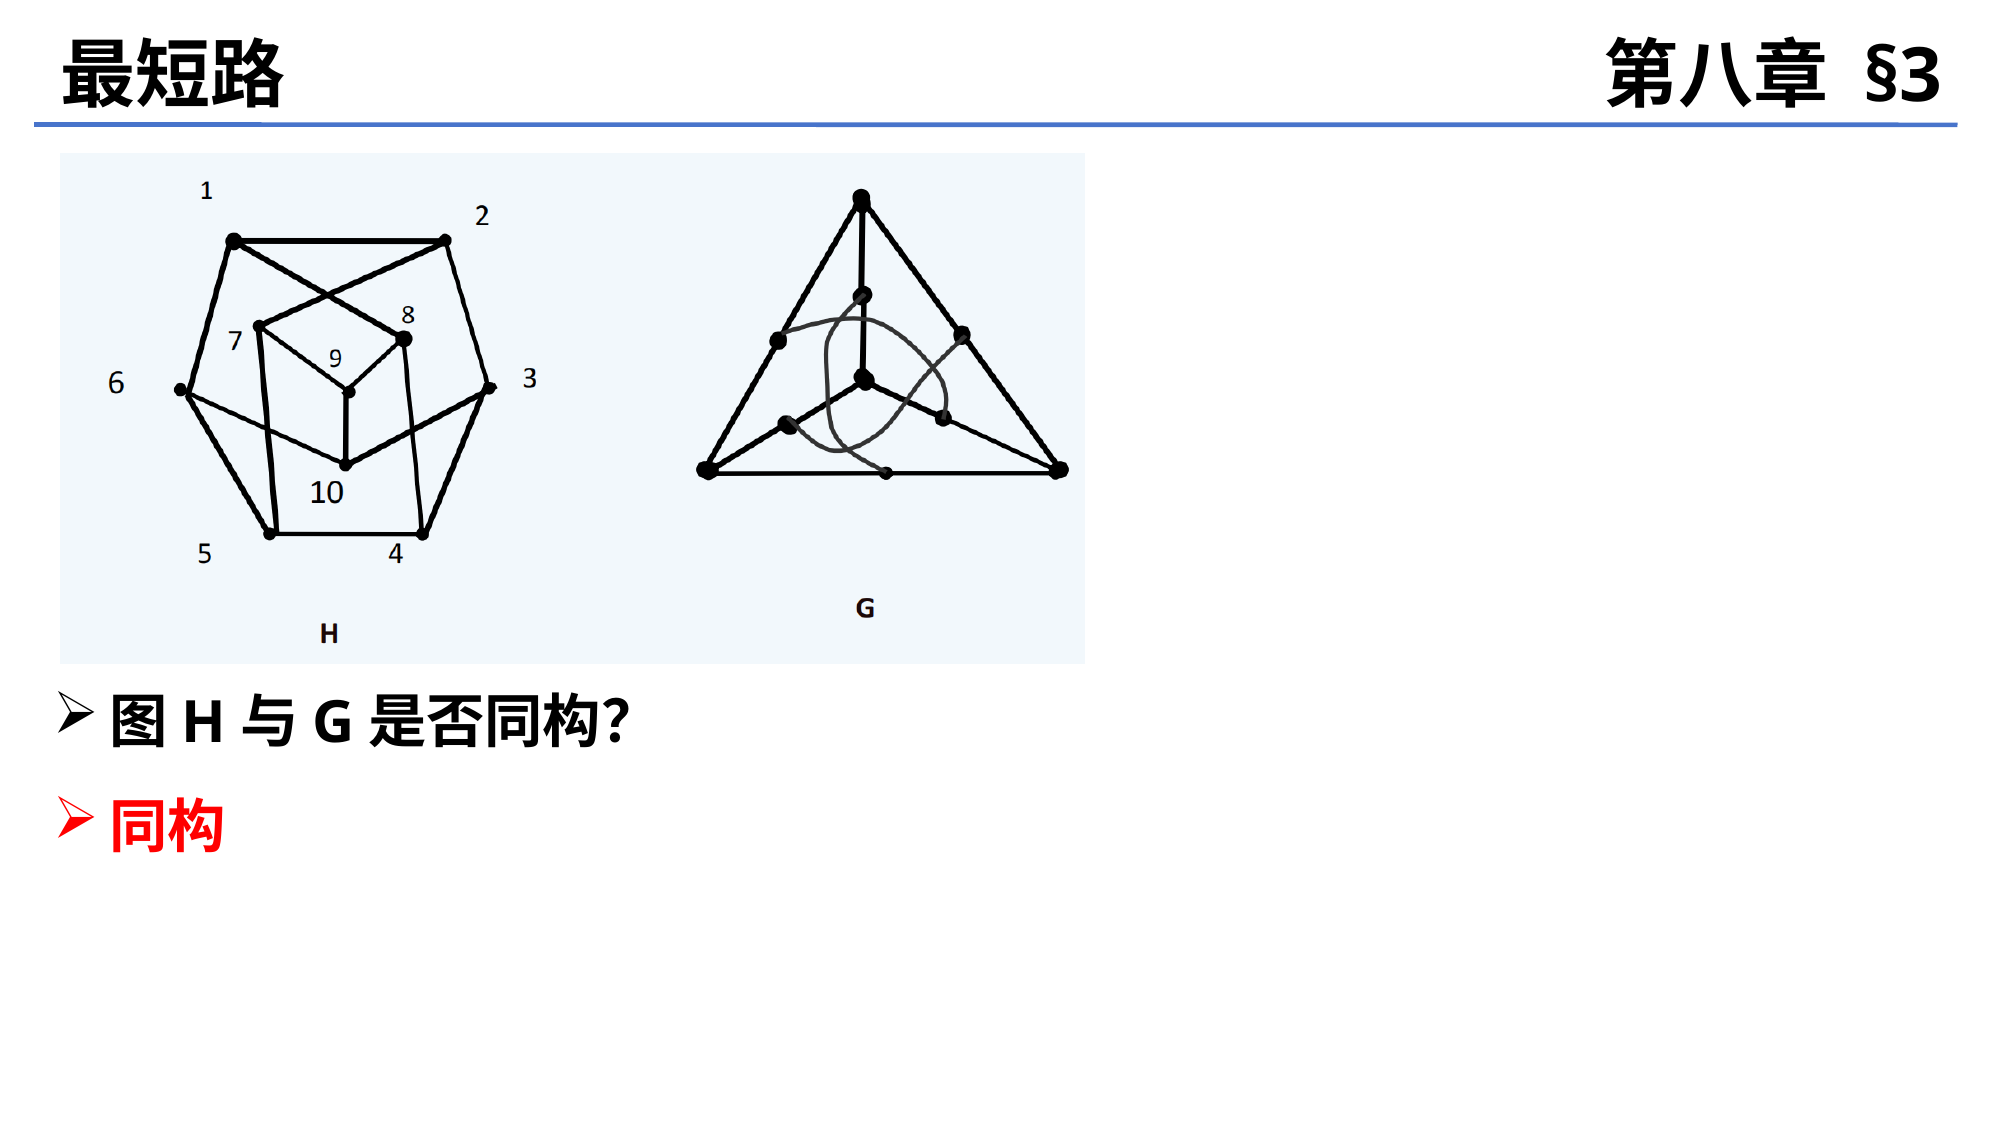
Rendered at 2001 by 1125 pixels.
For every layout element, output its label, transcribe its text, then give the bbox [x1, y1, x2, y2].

text_box 最短路 [46, 18, 932, 124]
text_box 第八章 §3 [1576, 19, 1958, 124]
text_box 图H与G是否同构？ 同构 [38, 153, 1951, 1065]
picture [59, 152, 1085, 664]
